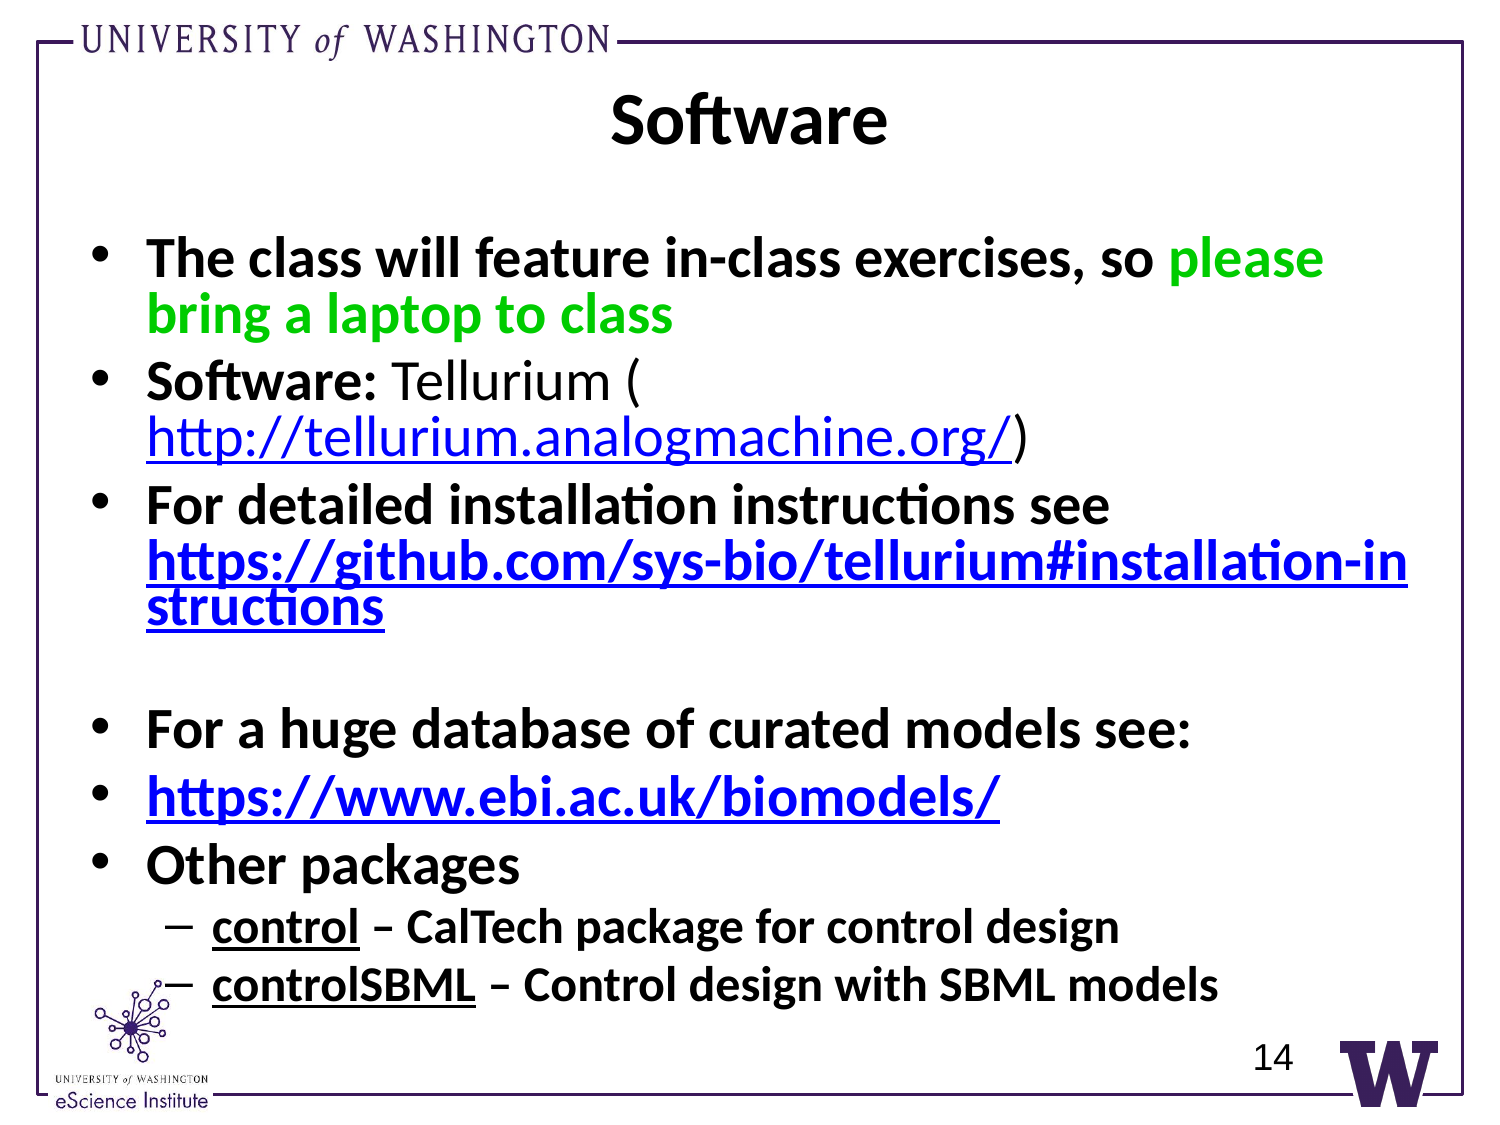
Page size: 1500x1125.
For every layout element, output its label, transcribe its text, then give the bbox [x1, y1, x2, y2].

picture [1340, 1041, 1438, 1107]
list The class will feature in-class exercises, so please bring a laptop to class Software: Tellurium (http://tellurium.analogmachine.org/) For detailed installation instructions see https://github.com/sys-bio/tellurium#installation-instructions For a huge database of curated models see: https://www.ebi.ac.uk/biomodels/ Other packages control – CalTech package for control design controlSBML – Control design with SBML models [75, 224, 1425, 975]
picture [48, 978, 213, 1113]
title Software [75, 62, 1425, 200]
picture [81, 24, 609, 61]
slide_number 14 [1237, 1025, 1325, 1085]
